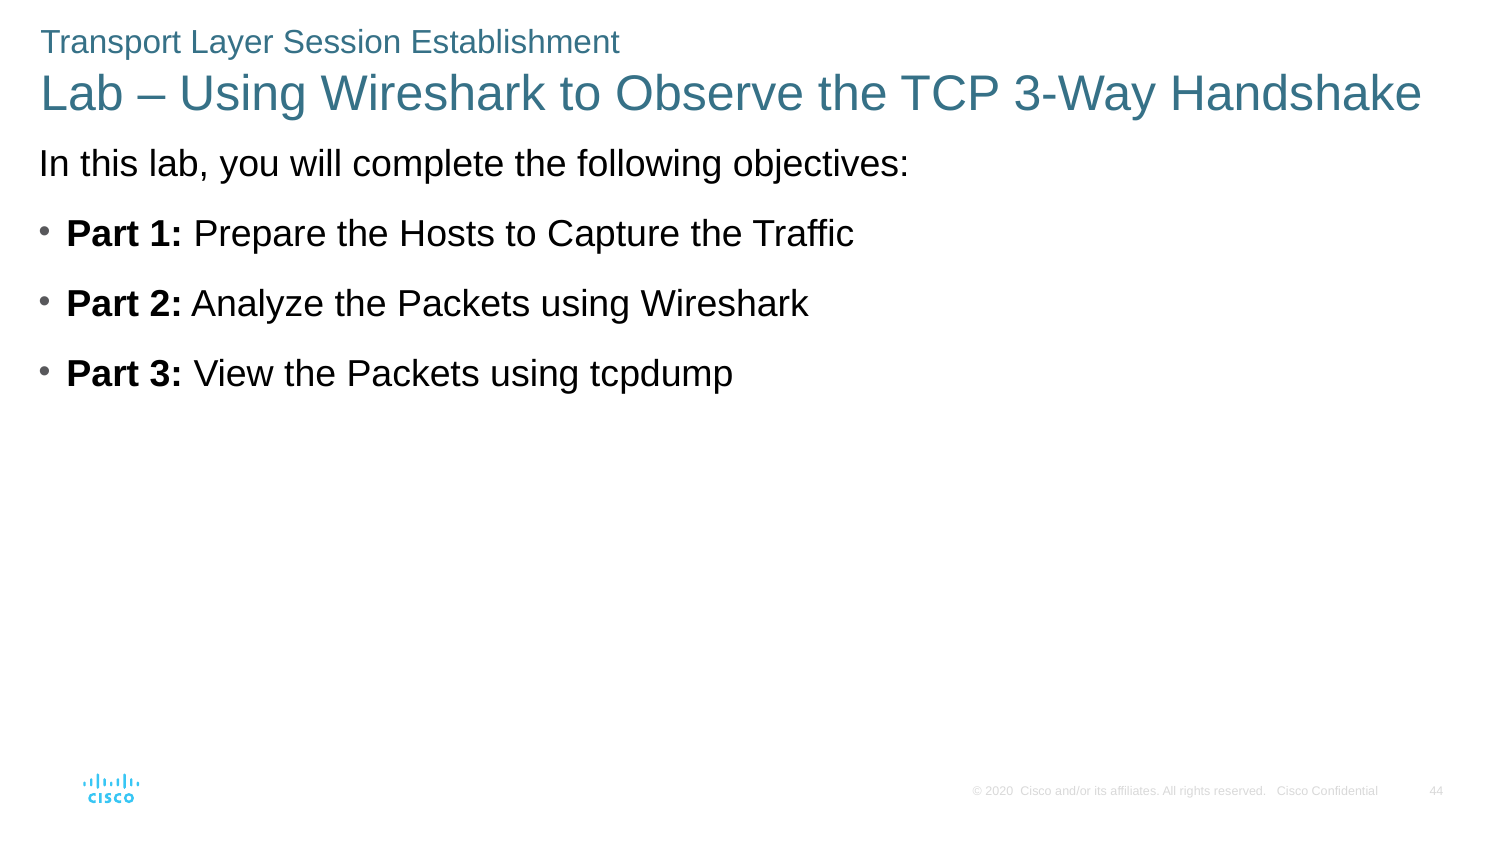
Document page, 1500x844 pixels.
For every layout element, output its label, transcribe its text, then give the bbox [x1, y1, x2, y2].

list In this lab, you will complete the following objectives: Part 1: Prepare the Hosts to Capture the Traffic Part 2: Analyze the Packets using Wireshark Part 3: View the Packets using tcpdump [23, 131, 1476, 813]
text_box Transport Layer Session Establishment Lab – Using Wireshark to Observe the TCP 3-Way Handshake [25, 8, 1479, 133]
